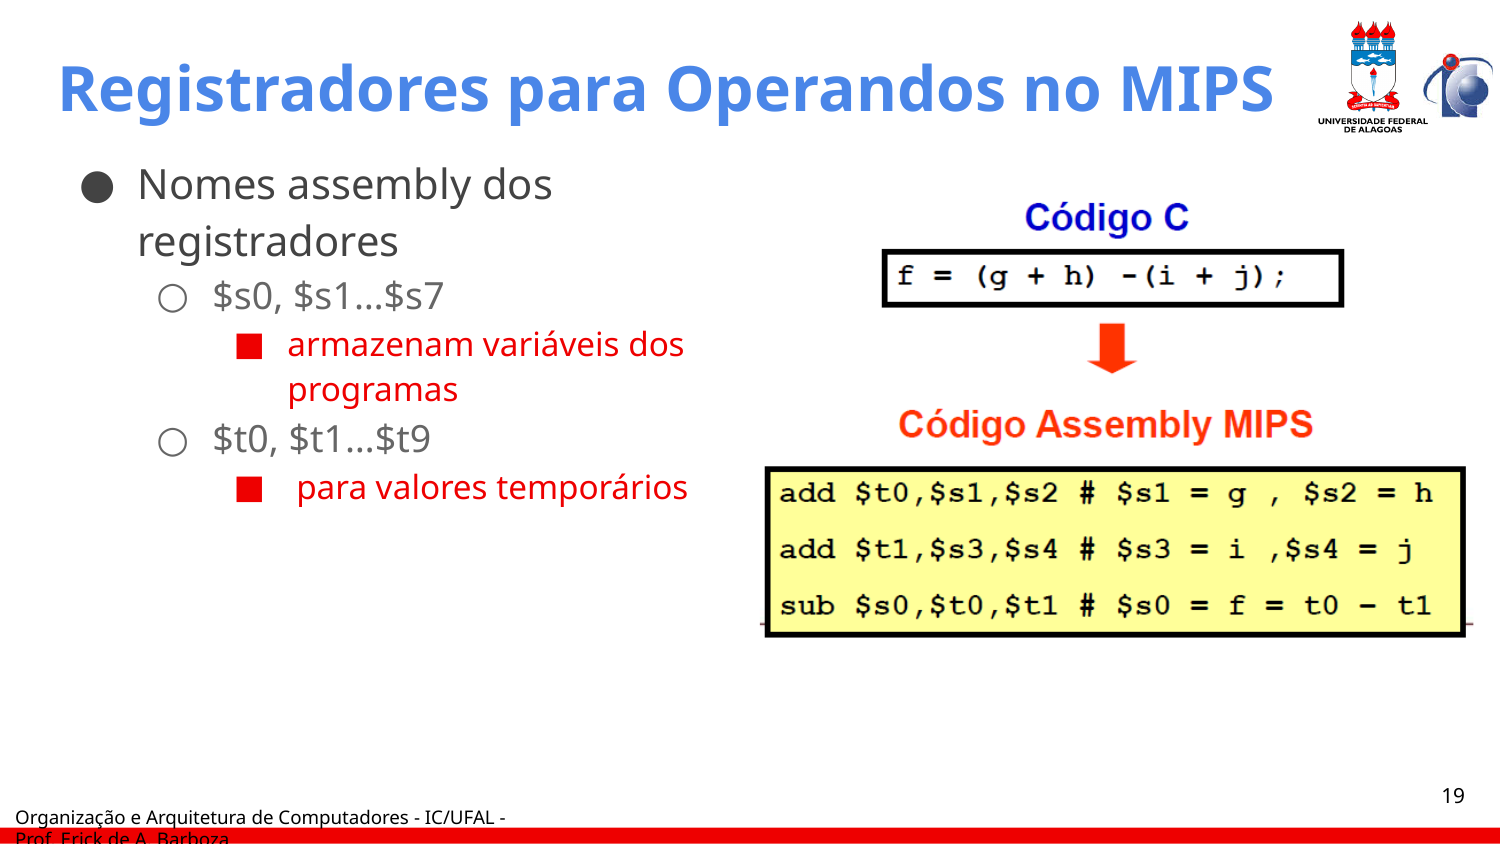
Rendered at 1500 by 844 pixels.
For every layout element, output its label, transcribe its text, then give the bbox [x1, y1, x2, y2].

title Registradores para Operandos no MIPS [42, 34, 1327, 125]
picture [759, 195, 1474, 648]
slide_number ‹#› [1389, 764, 1480, 830]
list Nomes assembly dos registradores $s0, $s1…$s7 armazenam variáveis dos programas $t0, $t1…$t9 para valores temporários [47, 134, 713, 742]
picture [1316, 18, 1493, 135]
